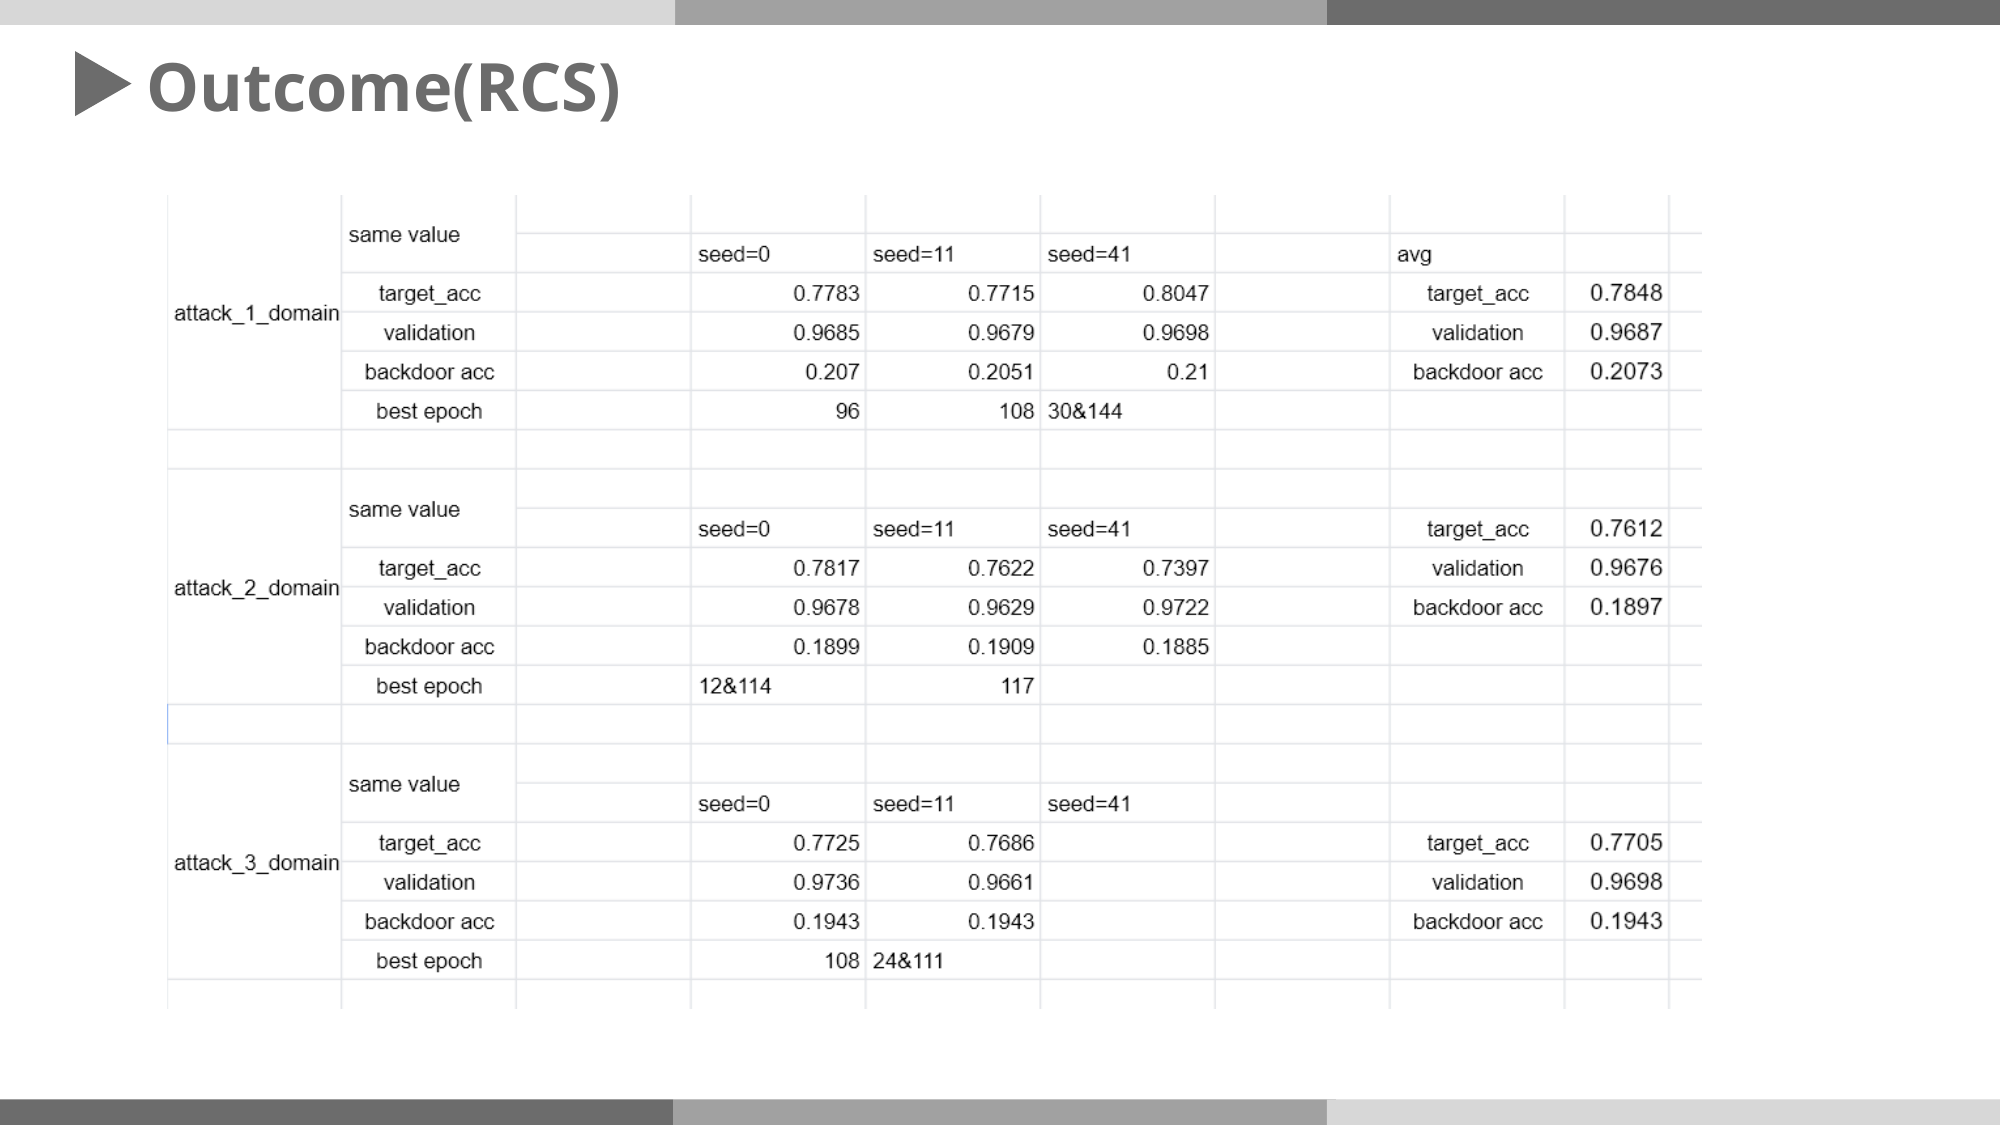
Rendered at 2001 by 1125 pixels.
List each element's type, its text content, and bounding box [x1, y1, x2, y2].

text_box [676, 0, 1328, 26]
text_box [0, 1098, 672, 1125]
text_box Outcome(RCS) [131, 37, 1174, 133]
text_box [1326, 1098, 2000, 1125]
picture [166, 195, 1702, 1009]
text_box [1328, 0, 2000, 26]
text_box [672, 1098, 1326, 1125]
text_box [73, 49, 131, 118]
text_box [0, 0, 676, 26]
